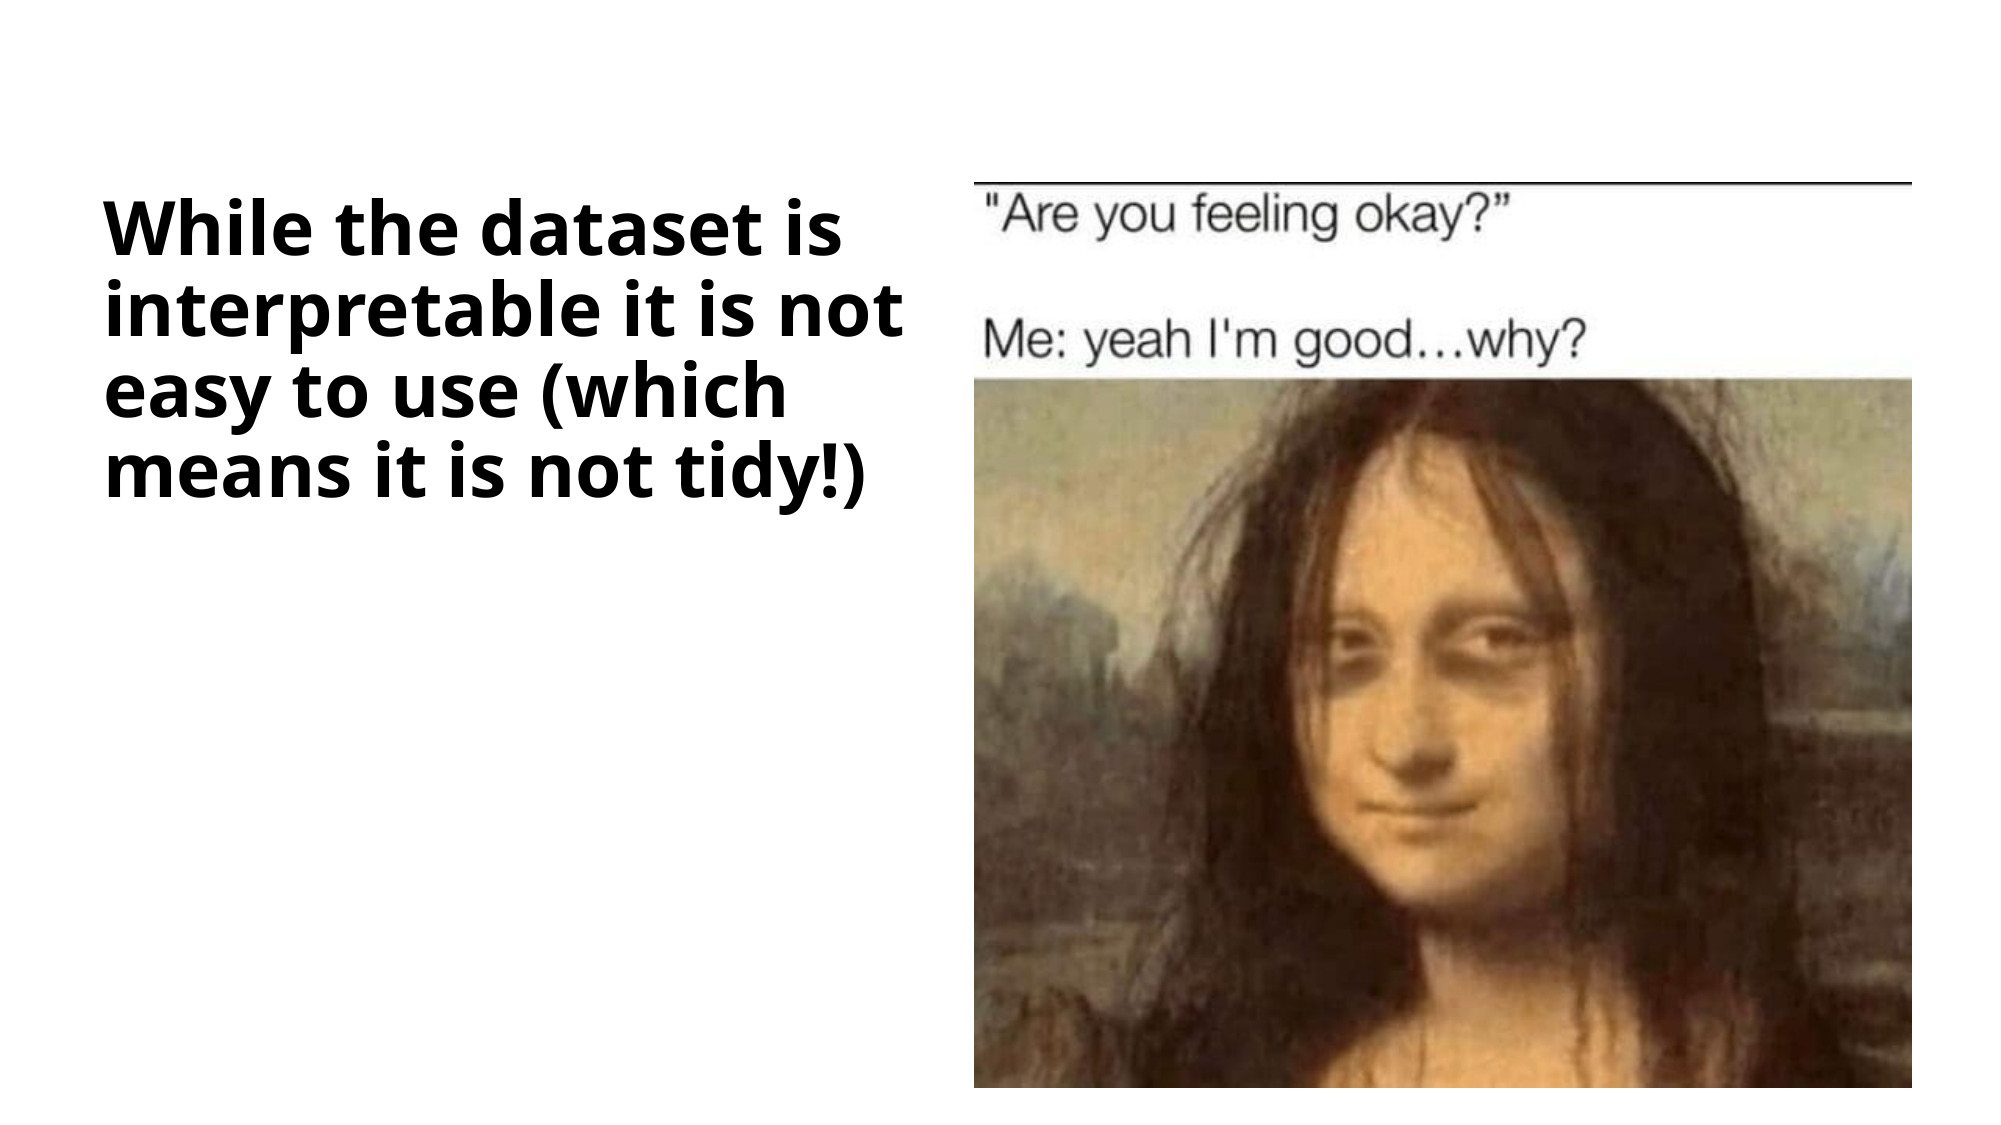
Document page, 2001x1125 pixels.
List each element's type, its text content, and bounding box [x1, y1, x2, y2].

title While the dataset is interpretable it is not easy to use (which means it is not tidy!) [88, 182, 935, 649]
picture [974, 182, 1912, 1088]
